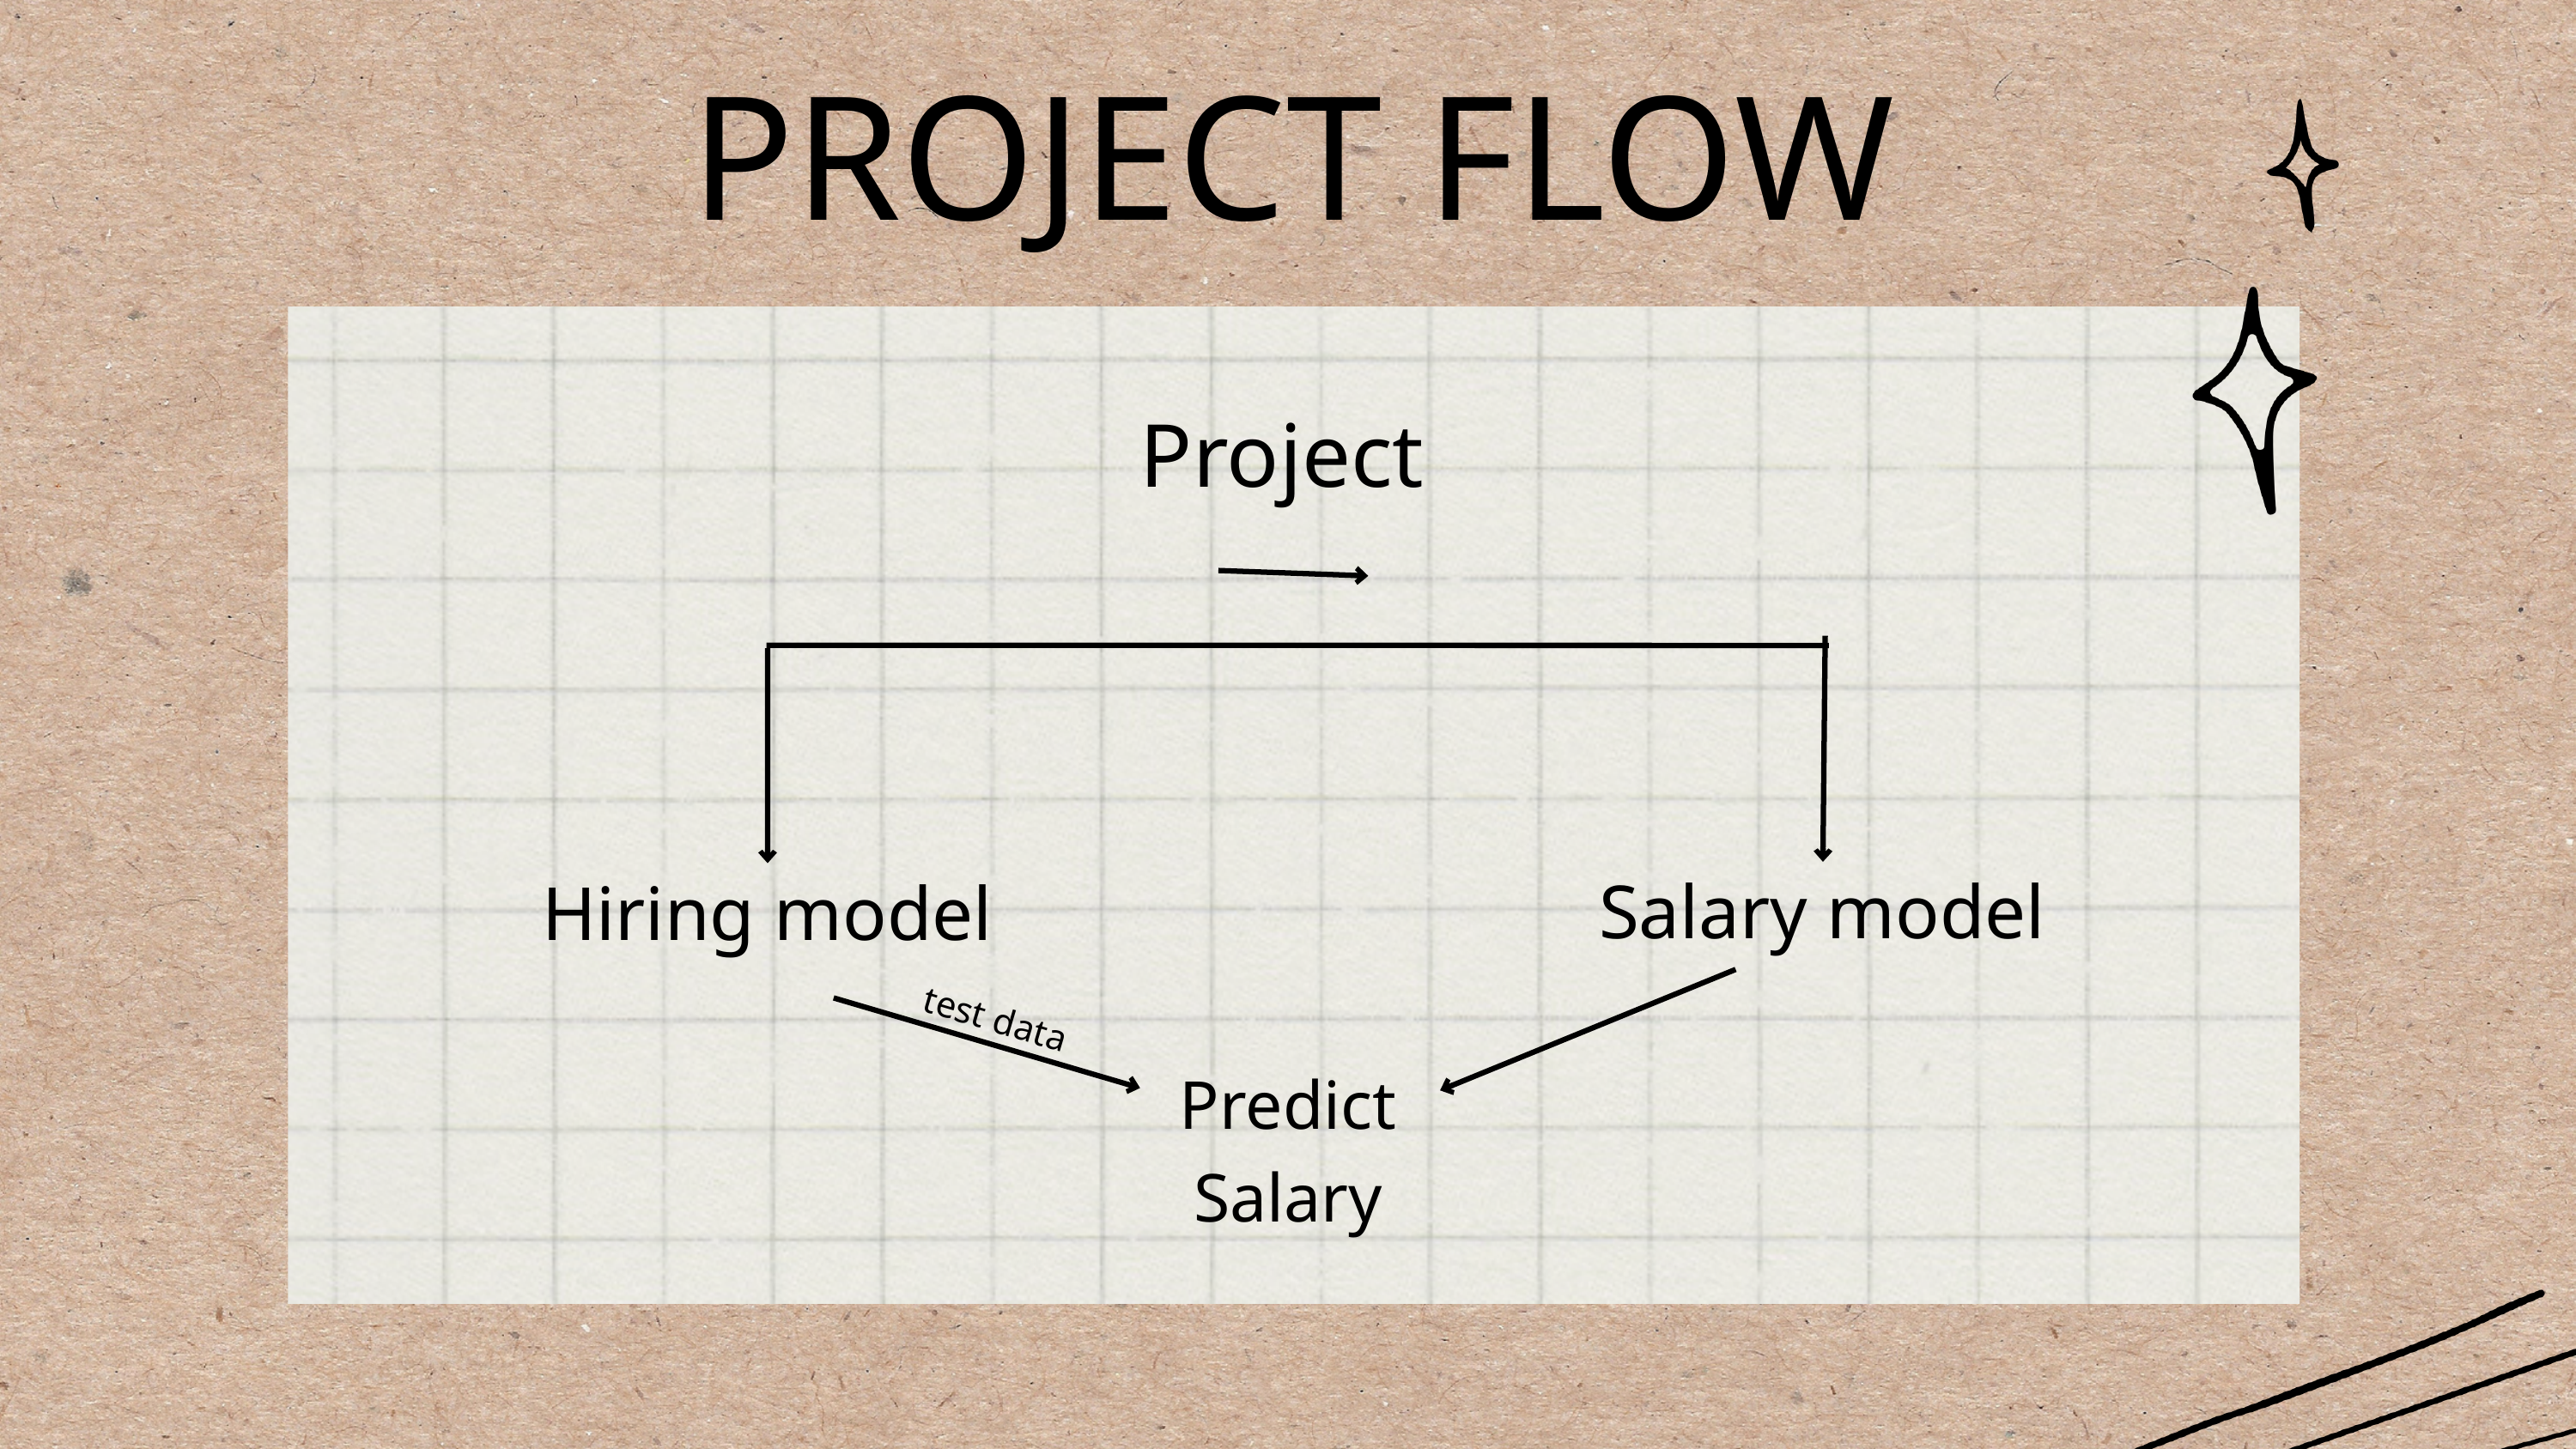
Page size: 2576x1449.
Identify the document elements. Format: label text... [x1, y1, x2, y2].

text_box test data [915, 968, 1078, 1061]
text_box [2190, 99, 2340, 516]
text_box [0, 0, 2576, 1449]
text_box [1816, 635, 1830, 862]
text_box [288, 306, 2300, 1304]
text_box PROJECT FLOW [478, 14, 2106, 255]
text_box [1440, 969, 1736, 1094]
text_box Predict Salary [1138, 1050, 1438, 1236]
text_box [2064, 1289, 2576, 1449]
text_box Salary model [1591, 851, 2054, 955]
text_box [761, 648, 775, 864]
text_box Hiring model [355, 852, 1180, 955]
text_box Project [1139, 382, 1448, 505]
